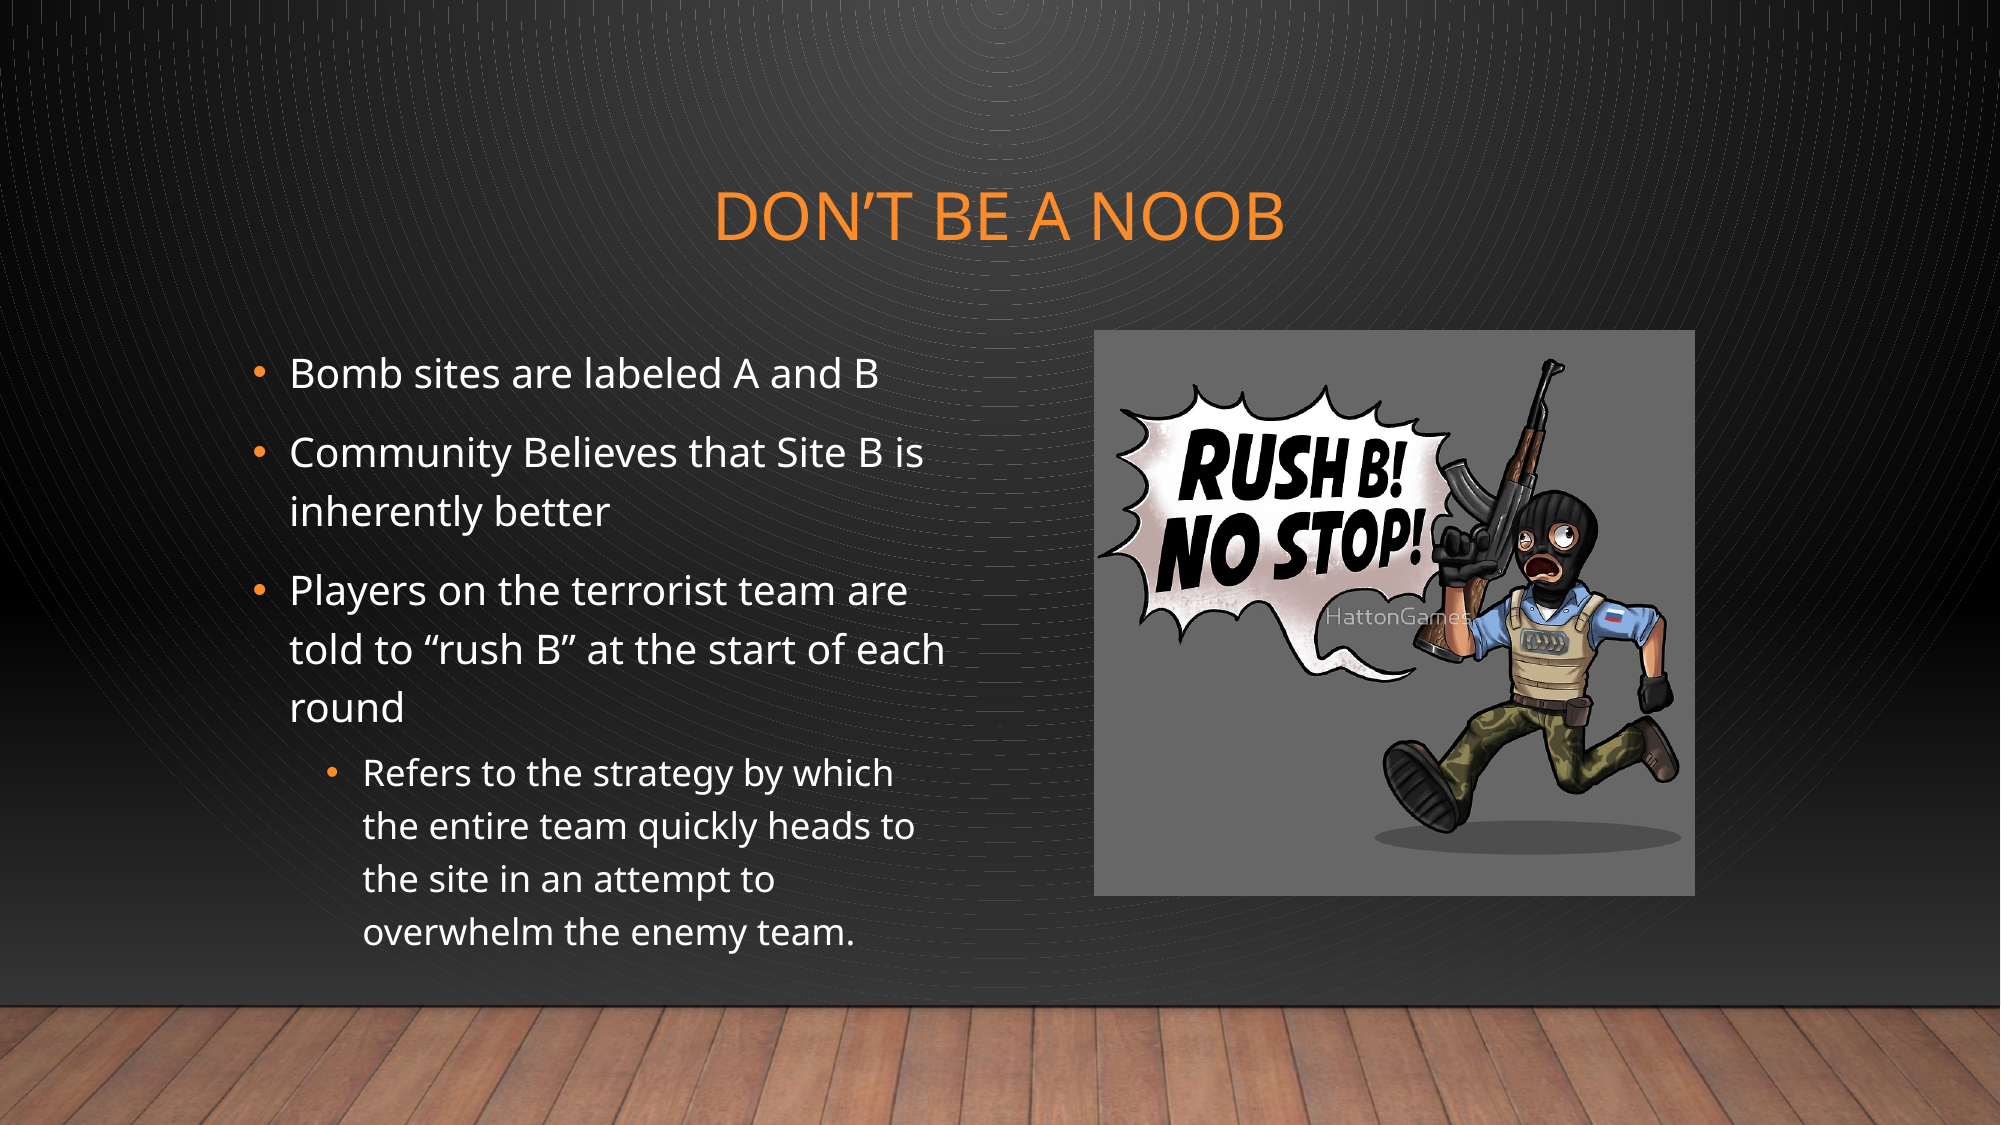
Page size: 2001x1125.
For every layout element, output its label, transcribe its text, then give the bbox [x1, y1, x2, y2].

title Don’t be a Noob [237, 132, 1763, 306]
list Bomb sites are labeled A and B Community Believes that Site B is inherently better Players on the terrorist team are told to “rush B” at the start of each round Refers to the strategy by which the entire team quickly heads to the site in an attempt to overwhelm the enemy team. [237, 329, 974, 963]
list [1093, 330, 1695, 896]
picture [0, 1005, 2000, 1125]
